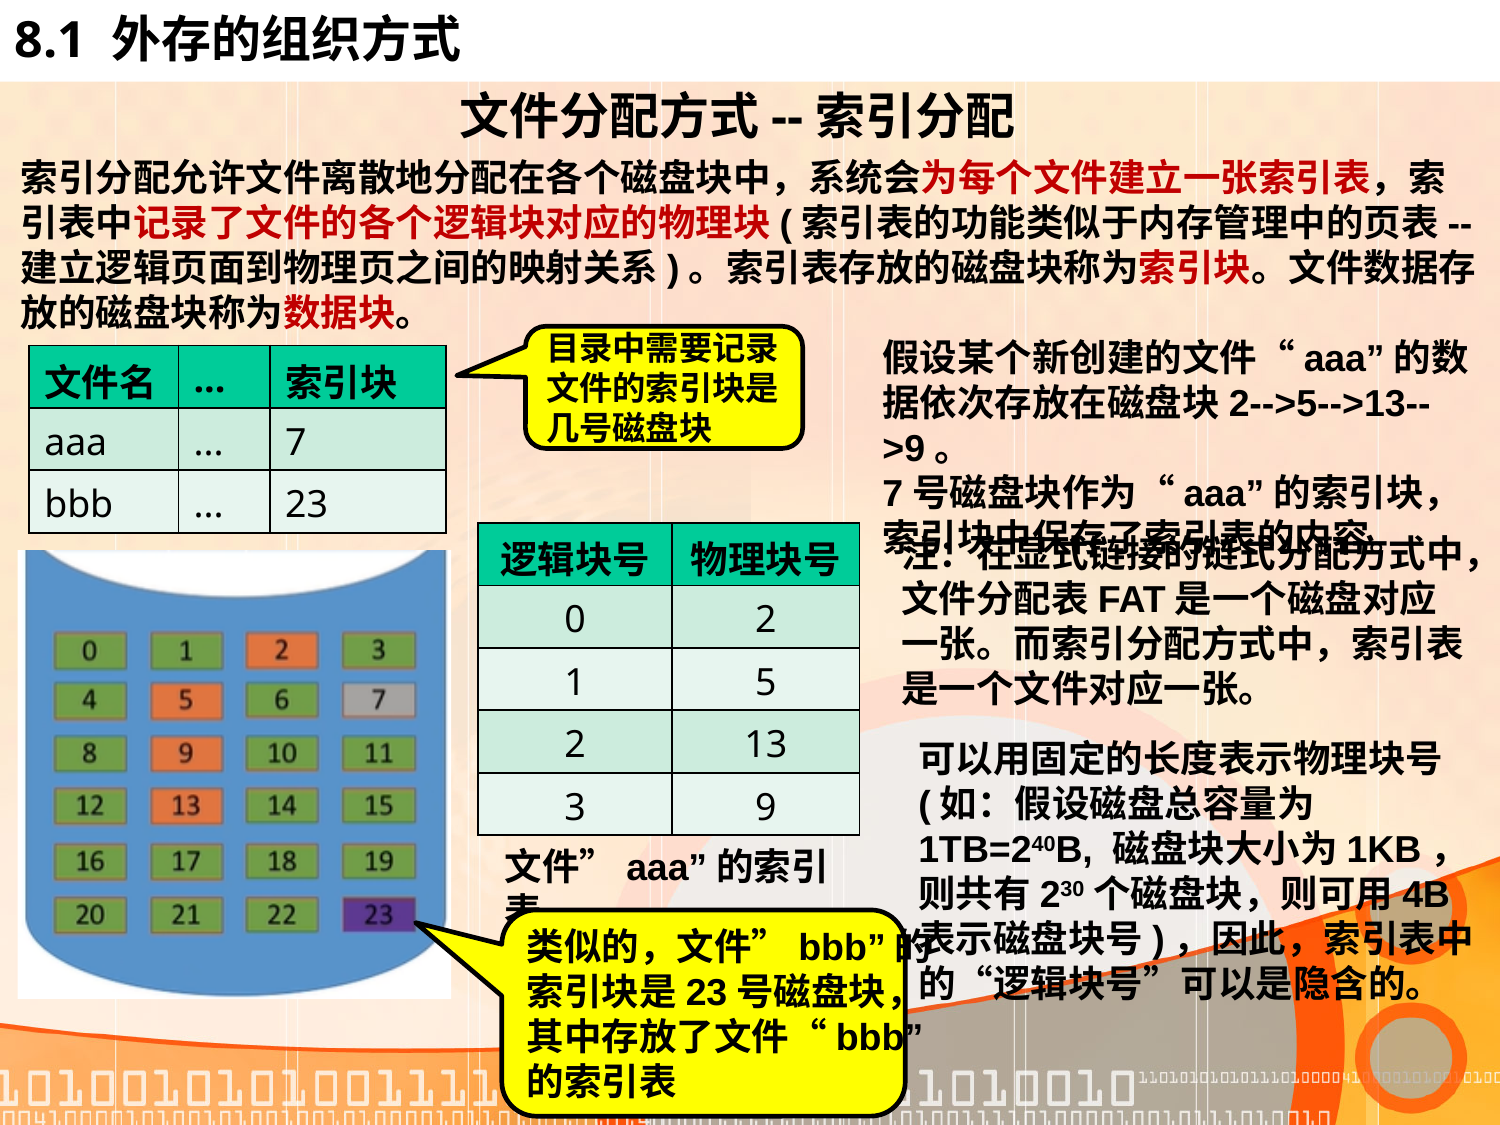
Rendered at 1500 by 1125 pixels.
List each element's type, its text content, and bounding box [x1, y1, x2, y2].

table_header 物理块号 [673, 524, 859, 585]
table_cell 23 [271, 471, 445, 532]
table_header 逻辑块号 [479, 524, 671, 585]
text_box 文件”aaa”的索引表 [490, 835, 853, 941]
table_header 索引块 [271, 346, 445, 407]
table_cell 9 [673, 774, 859, 834]
text_box 目录中需要记录 文件的索引块是 几号磁盘块 [456, 326, 803, 449]
title 8.1 外存的组织方式 [0, 0, 1500, 76]
table_cell ... [179, 471, 269, 532]
text_box 注：在显式链接的链式分配方式中，文件分配表FAT是一个磁盘对应一张。而索引分配方式中，索引表是一个文件对应一张。 [886, 522, 1490, 718]
table_header 文件名 [30, 346, 178, 407]
text_box 可以用固定的长度表示物理块号(如：假设磁盘总容量为1TB=240B, 磁盘块大小为1KB，则共有230个磁盘块，则可用4B表示磁盘块号)，因此，索引表中的“逻辑块号”可以是隐含的。 [903, 727, 1499, 1013]
table_header ... [179, 346, 269, 407]
text_box 类似的，文件”bbb”的 索引块是23号磁盘块， 其中存放了文件“bbb” 的索引表 [457, 909, 906, 1117]
table_cell 7 [271, 409, 445, 469]
table_cell bbb [30, 471, 178, 532]
table_cell 3 [479, 774, 671, 834]
text_box 索引分配允许文件离散地分配在各个磁盘块中，系统会为每个文件建立一张索引表，索引表中记录了文件的各个逻辑块对应的物理块(索引表的功能类似于内存管理中的页表--建立逻辑页面到物理页之间的映射关系)。索引表存放的磁盘块称为索引块。文件数据存放的磁盘块称为数据块。 [5, 146, 1494, 342]
table_cell 13 [673, 711, 859, 772]
table_cell aaa [30, 409, 178, 469]
list 文件分配方式--索引分配 [419, 77, 1057, 145]
table_cell 5 [673, 649, 859, 709]
table_cell 1 [479, 649, 671, 709]
table_cell ... [179, 409, 269, 469]
text_box 假设某个新创建的文件“aaa”的数据依次存放在磁盘块2-->5-->13-->9。 7号磁盘块作为“aaa”的索引块，索引块中保存了索引表的内容。 [867, 326, 1494, 566]
table_cell 0 [479, 586, 671, 647]
table_cell 2 [479, 711, 671, 772]
table_cell 2 [673, 586, 859, 647]
picture [0, 82, 1500, 1125]
